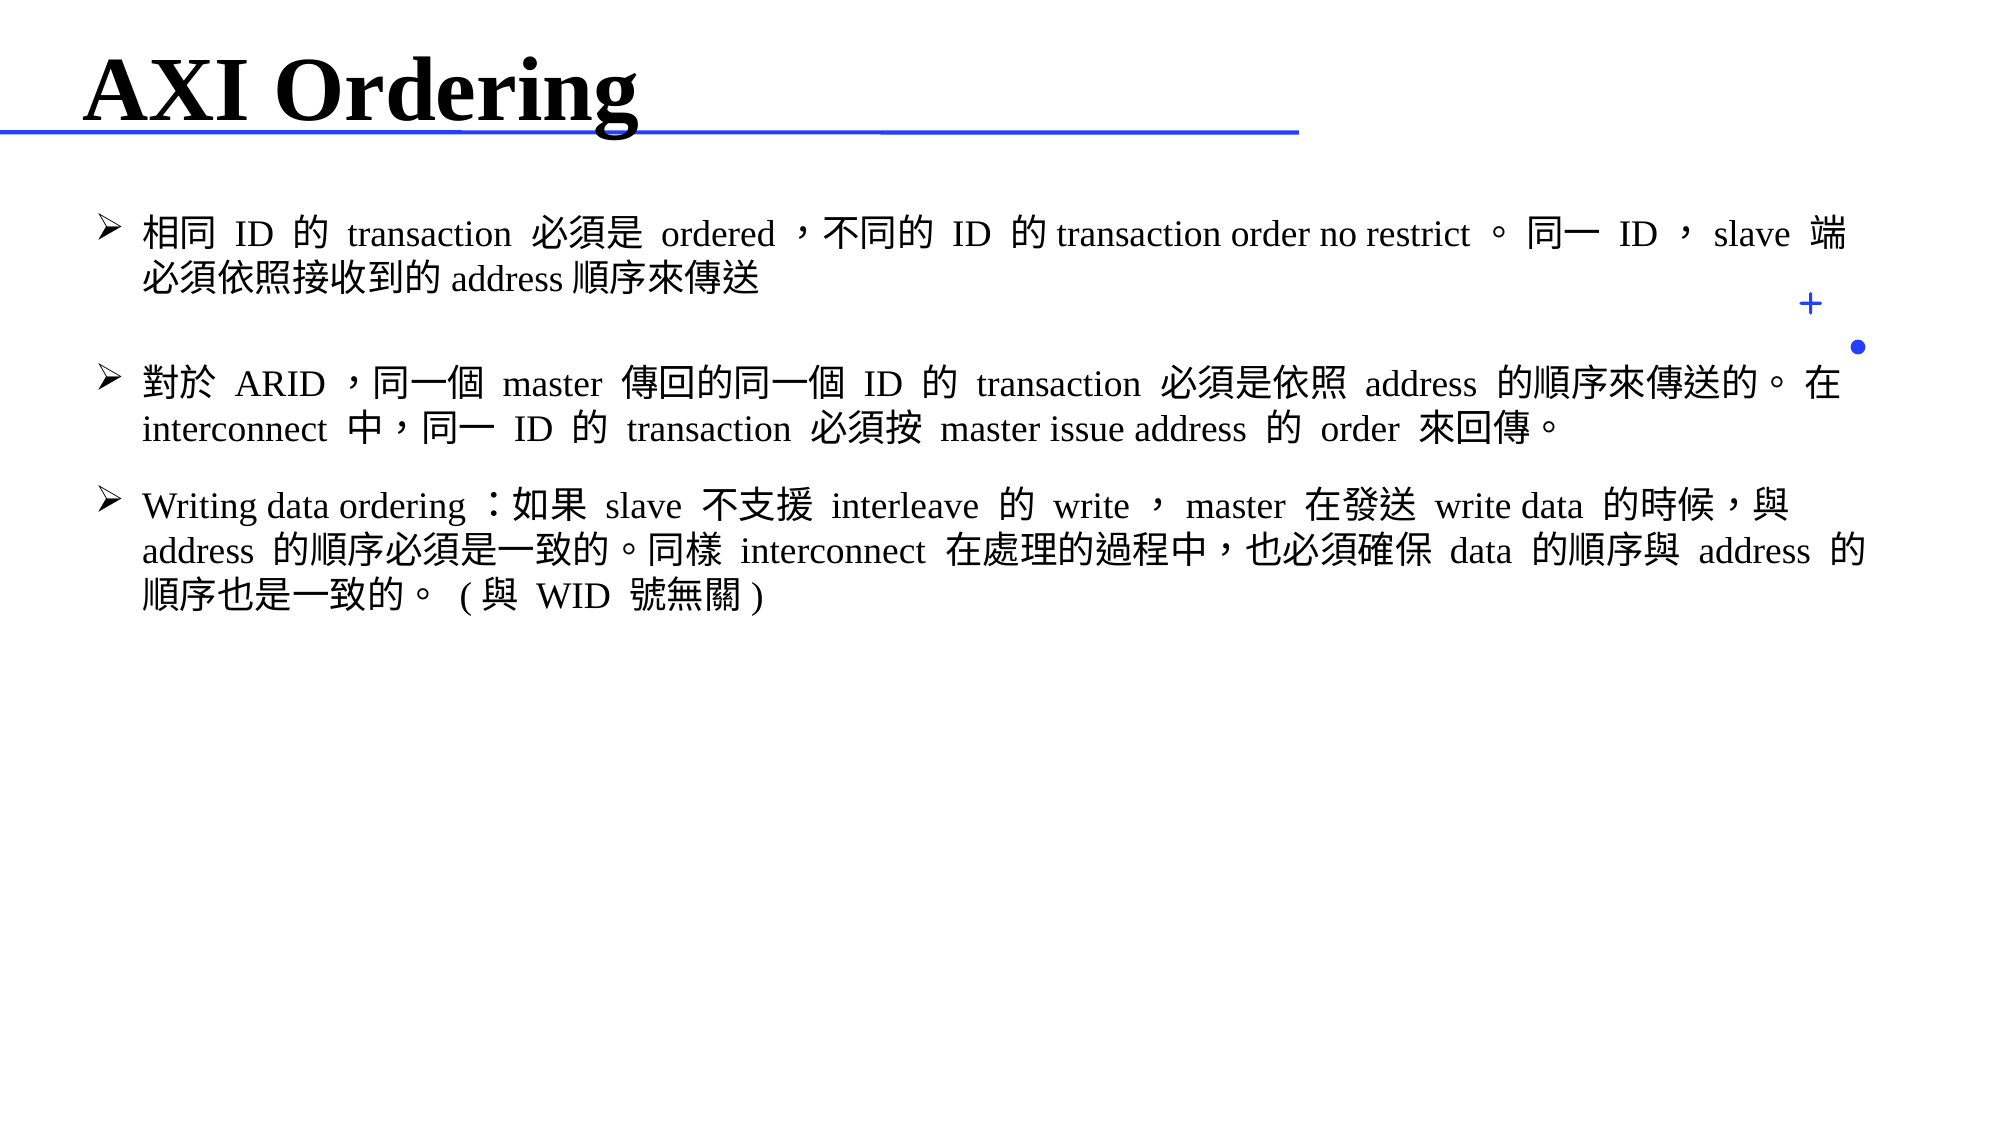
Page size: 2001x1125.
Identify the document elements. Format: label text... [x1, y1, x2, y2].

title AXI Ordering [67, 0, 1083, 148]
text_box 相同 ID 的 transaction 必須是 ordered，不同的 ID 的transaction order no restrict。 同一 ID，slave 端必須依照接收到的address順序來傳送 對於 ARID，同一個 master 傳回的同一個 ID 的 transaction 必須是依照 address 的順序來傳送的。 在 interconnect 中，同一 ID 的 transaction 必須按 master issue address 的 order 來回傳。 Writing data ordering：如果 slave 不支援 interleave 的 write，master 在發送 write data 的時候，與 address 的順序必須是一致的。同樣 interconnect 在處理的過程中，也必須確保 data 的順序與 address 的順序也是一致的。 (與 WID 號無關) [80, 201, 1886, 624]
